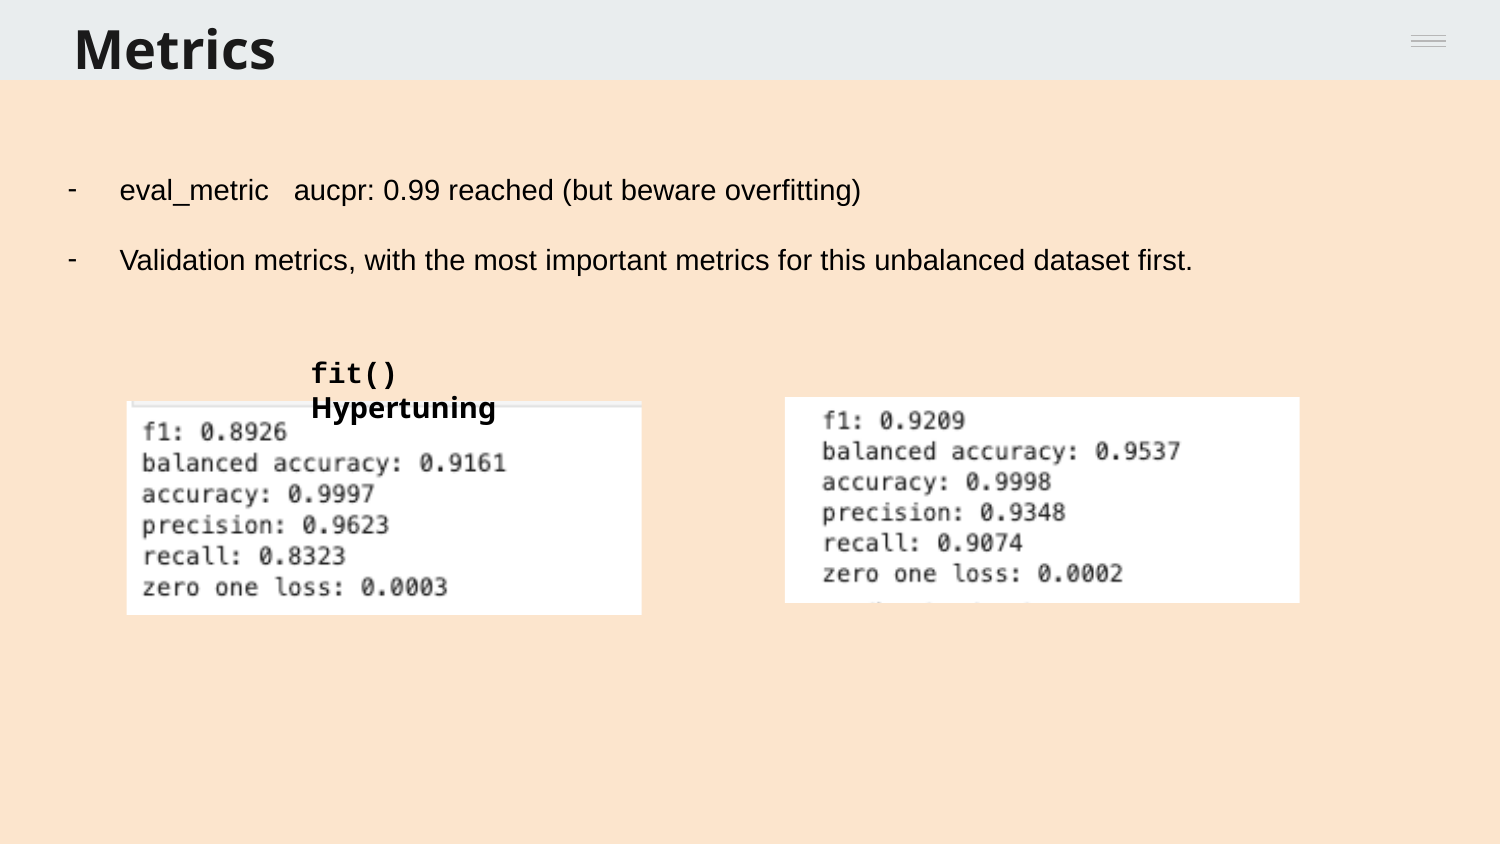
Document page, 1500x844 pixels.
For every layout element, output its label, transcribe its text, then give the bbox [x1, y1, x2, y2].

picture [784, 397, 1300, 603]
picture [126, 400, 642, 615]
text_box fit() Hypertuning [295, 339, 1300, 457]
text_box eval_metric aucpr: 0.99 reached (but beware overfitting) Validation metrics, with the most important metrics for this unbalanced dataset first. [29, 155, 1349, 615]
title Metrics [58, 0, 1320, 88]
